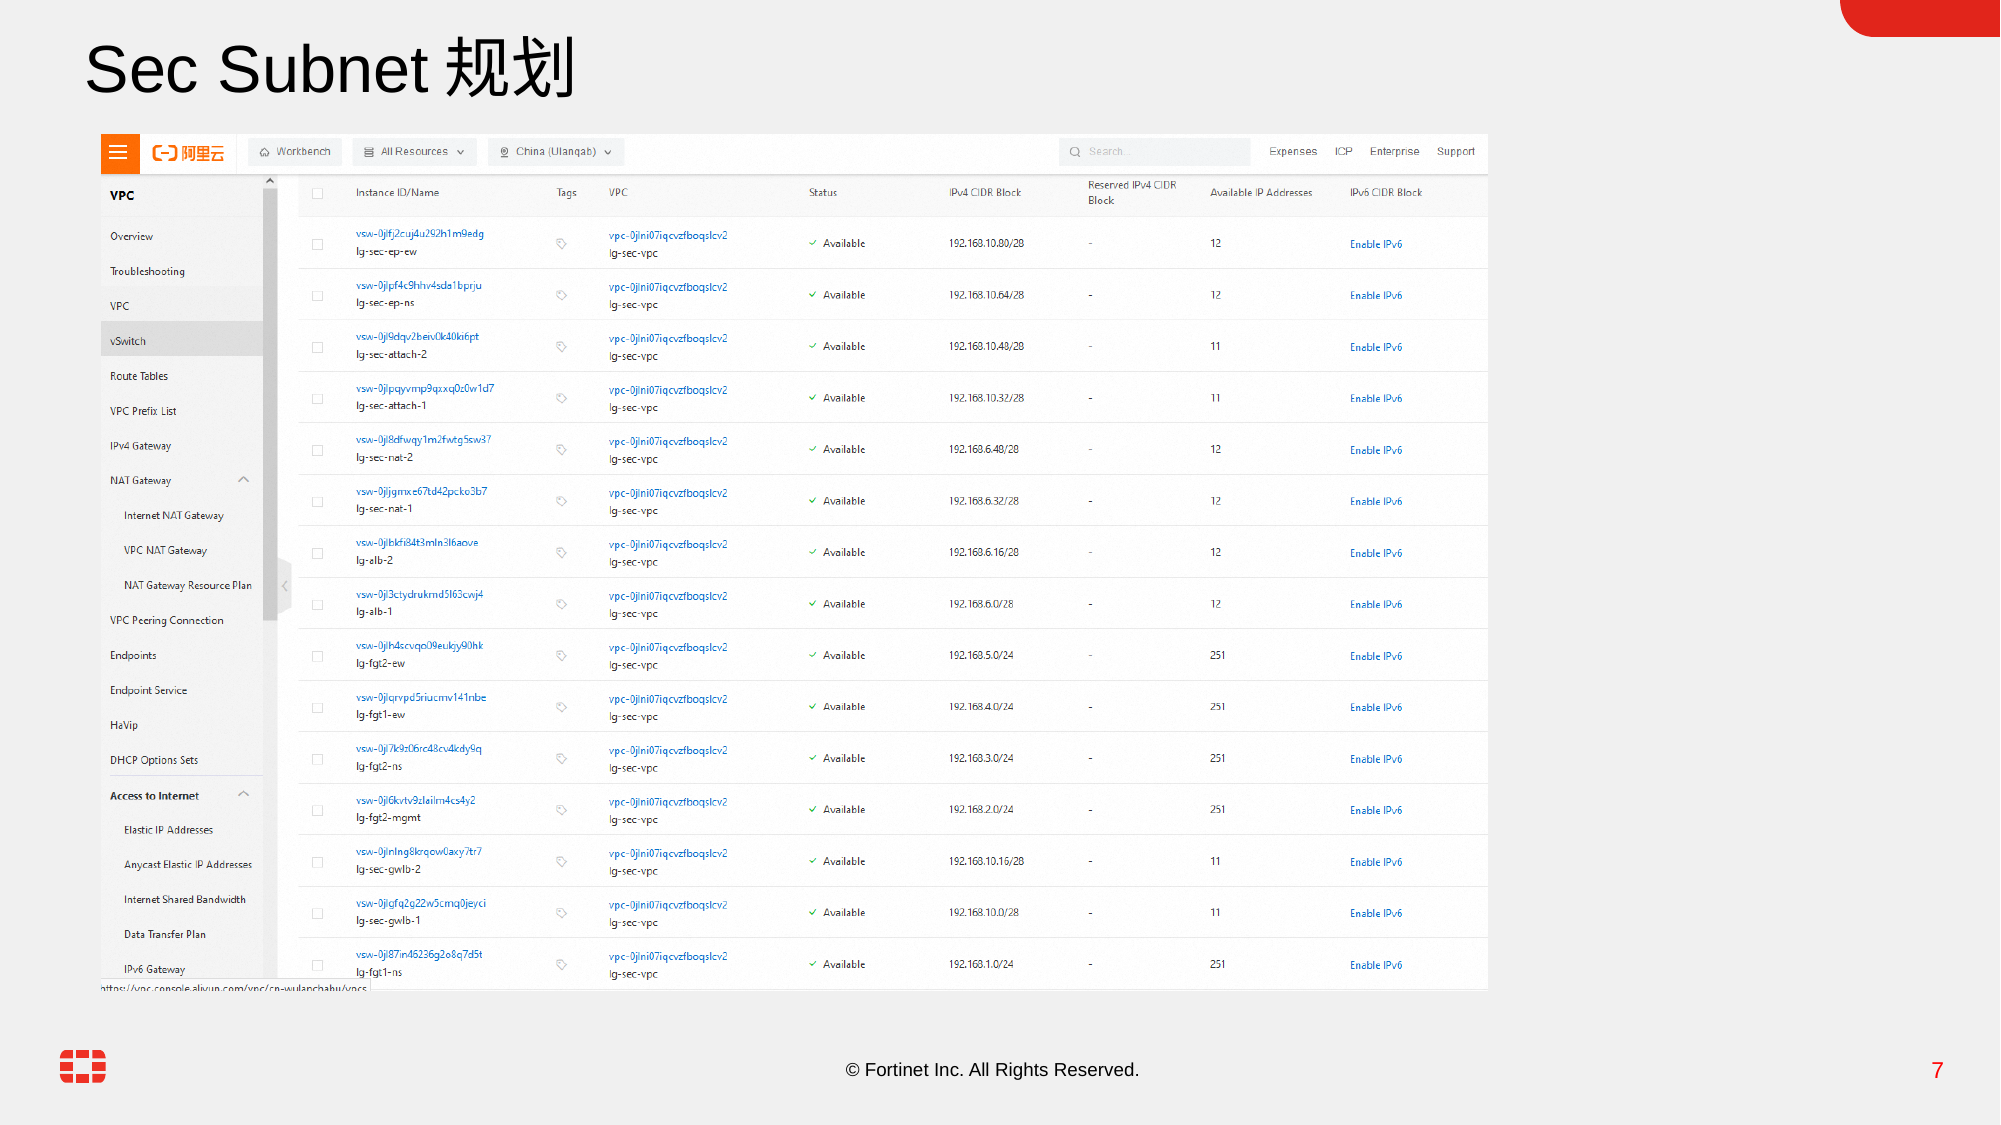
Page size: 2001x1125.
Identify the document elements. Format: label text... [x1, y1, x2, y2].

picture [101, 134, 1488, 991]
text_box Sec Subnet规划 [69, 28, 594, 115]
